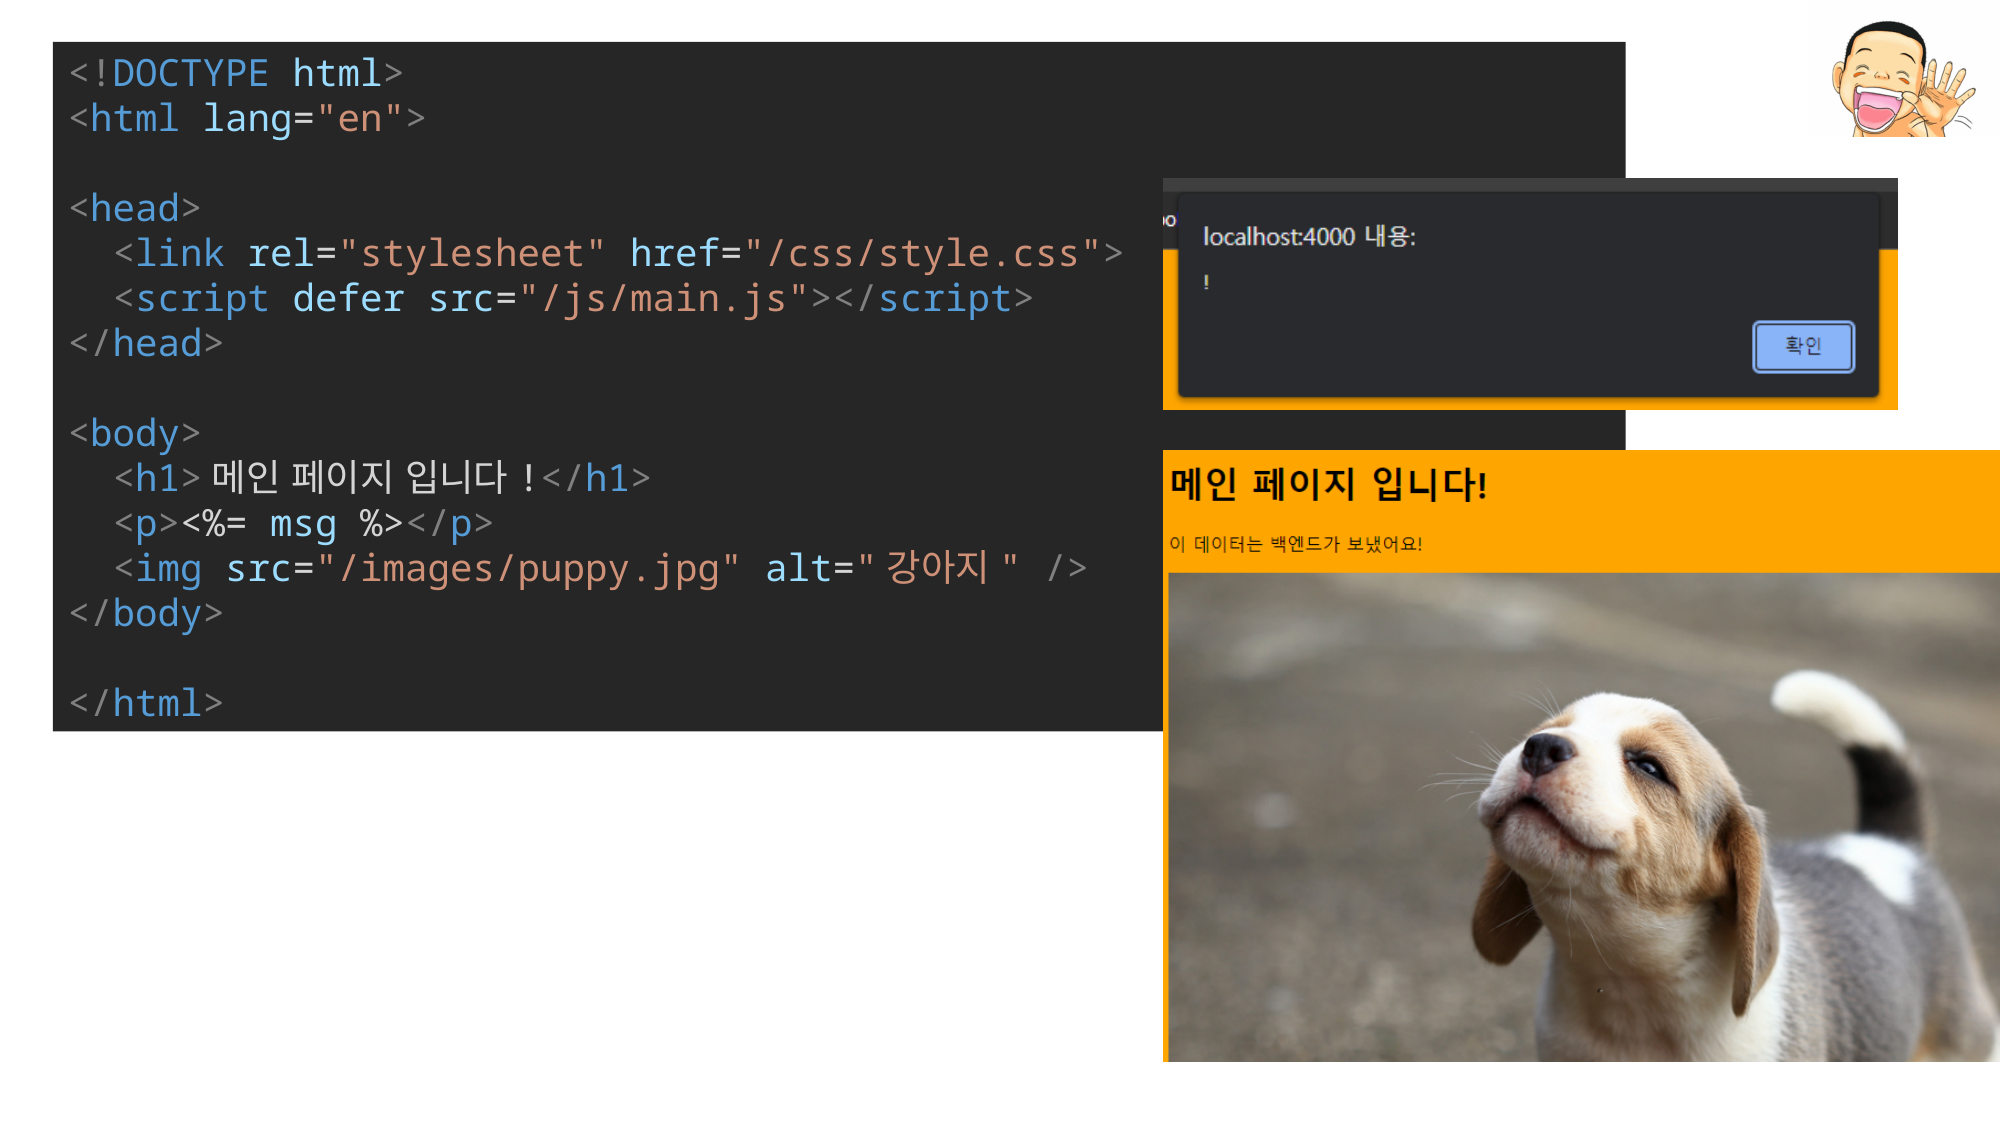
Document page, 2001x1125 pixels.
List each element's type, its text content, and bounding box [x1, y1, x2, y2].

picture [1162, 178, 1898, 410]
picture [1162, 450, 2000, 1062]
text_box <!DOCTYPE html> <html lang="en"> <head> <link rel="stylesheet" href="/css/style.css"> <script defer src="/js/main.js"></script> </head> <body> <h1>메인 페이지 입니다!</h1> <p><%= msg %></p> <img src="/images/puppy.jpg" alt="강아지" /> </body> </html> [52, 41, 1626, 732]
picture [1808, 0, 2000, 137]
